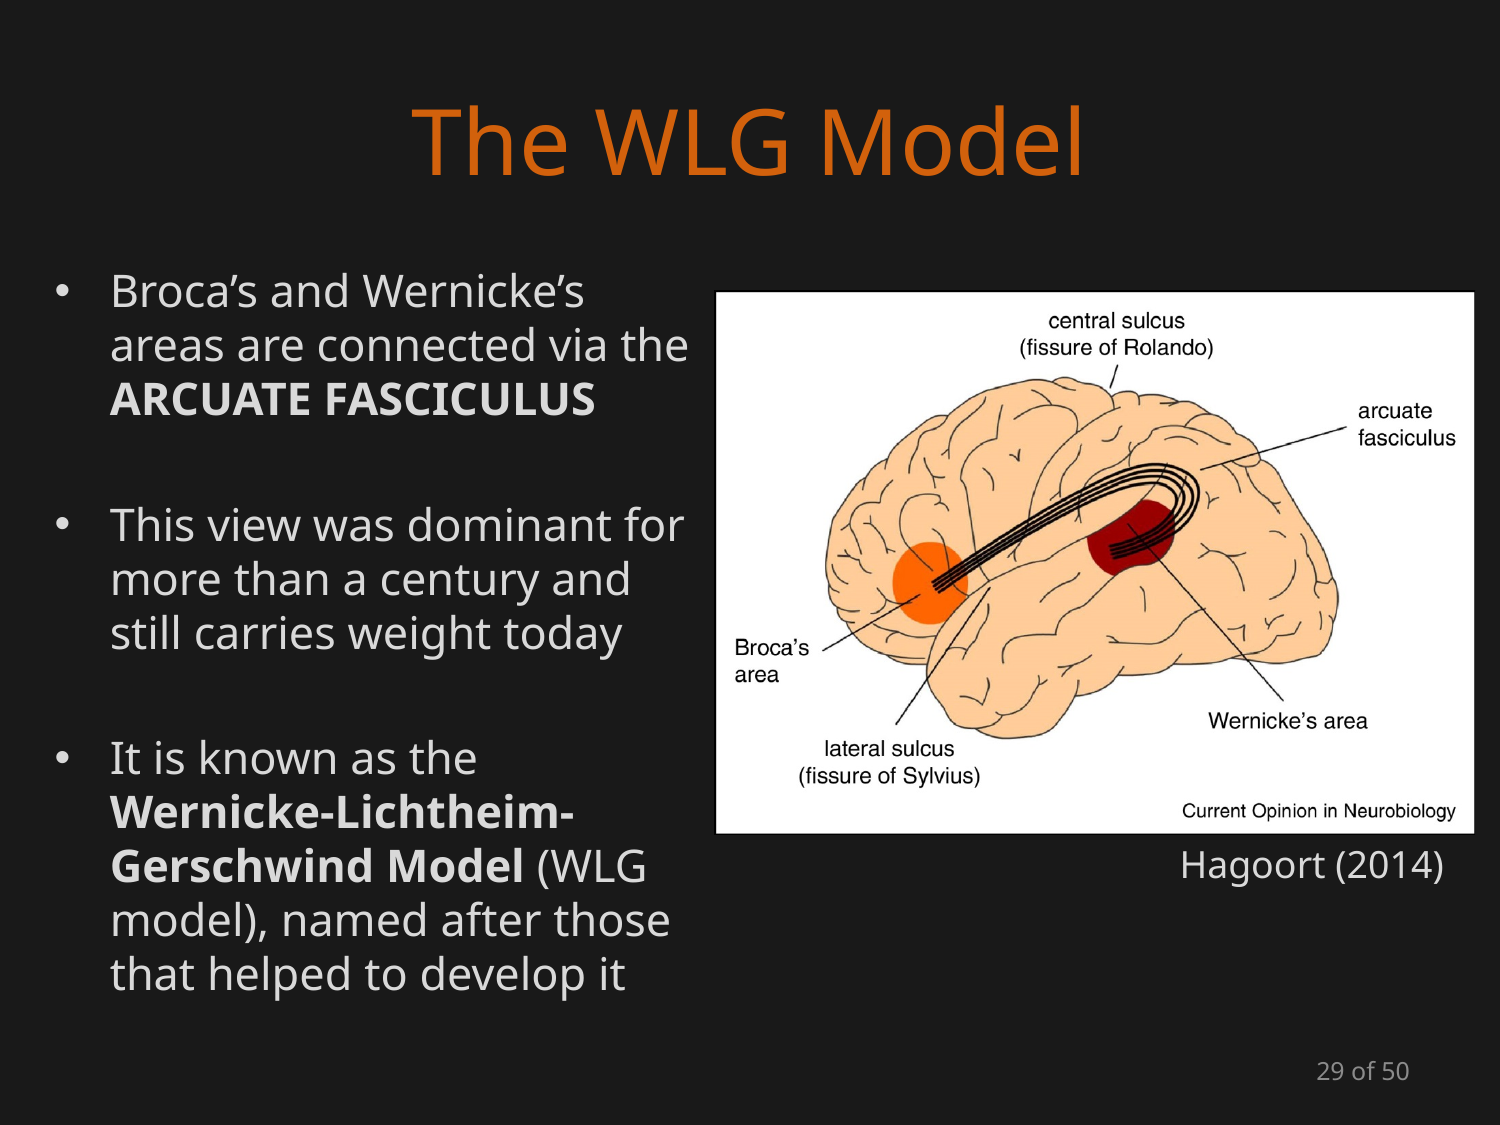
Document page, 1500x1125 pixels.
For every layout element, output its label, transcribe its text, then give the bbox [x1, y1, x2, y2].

title The WLG Model [75, 45, 1425, 233]
text_box Scott and Johnsrude (2003) [707, 291, 715, 846]
picture [714, 290, 1476, 835]
slide_number 29 of 50 [1074, 1042, 1425, 1103]
list Broca’s and Wernicke’s areas are connected via the ARCUATE FASCICULUS This view was dominant for more than a century and still carries weight today It is known as the Wernicke-Lichtheim-Gerschwind Model (WLG model), named after those that helped to develop it [39, 255, 715, 1028]
text_box Hagoort (2014) [998, 848, 1459, 894]
